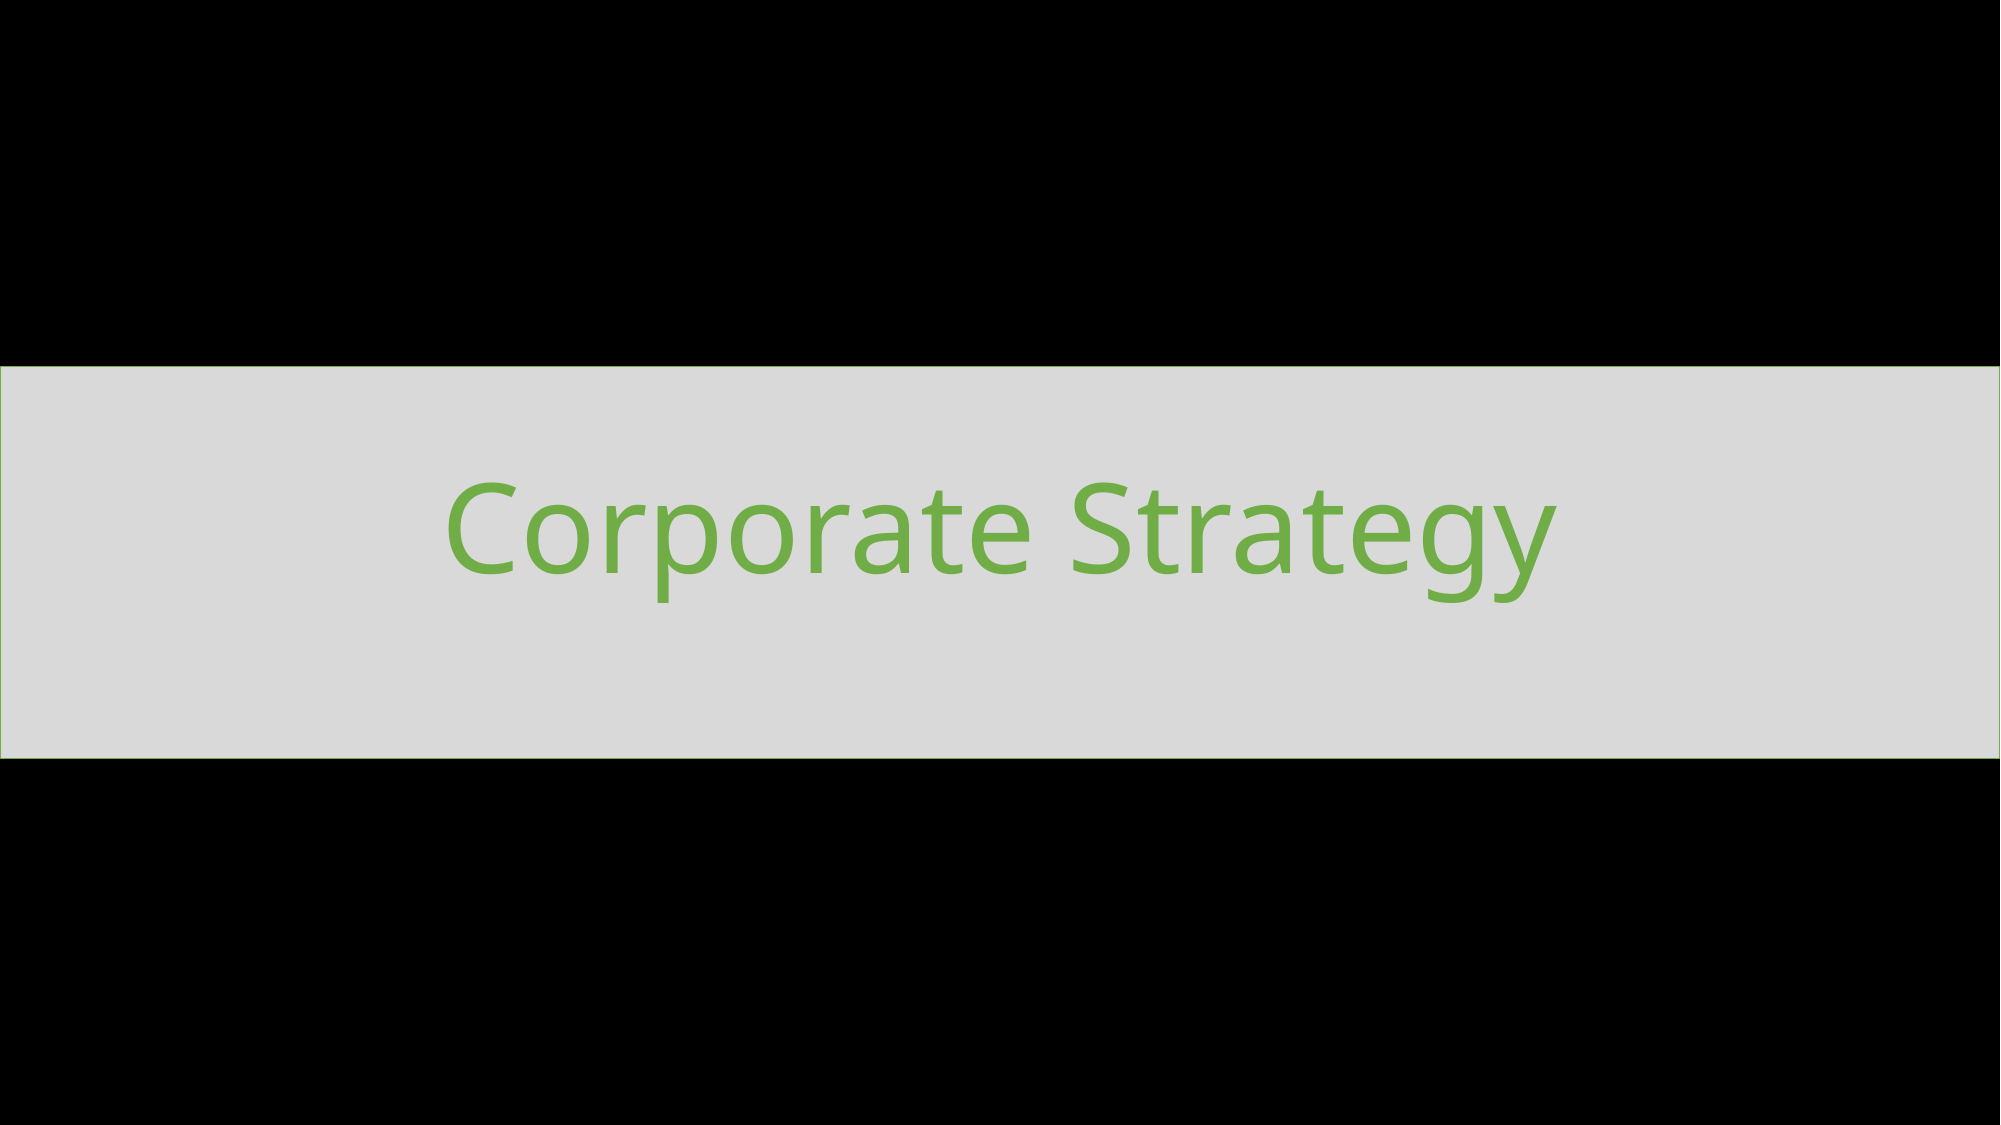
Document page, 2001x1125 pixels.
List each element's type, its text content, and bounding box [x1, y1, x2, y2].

title Corporate Strategy [0, 366, 2000, 759]
